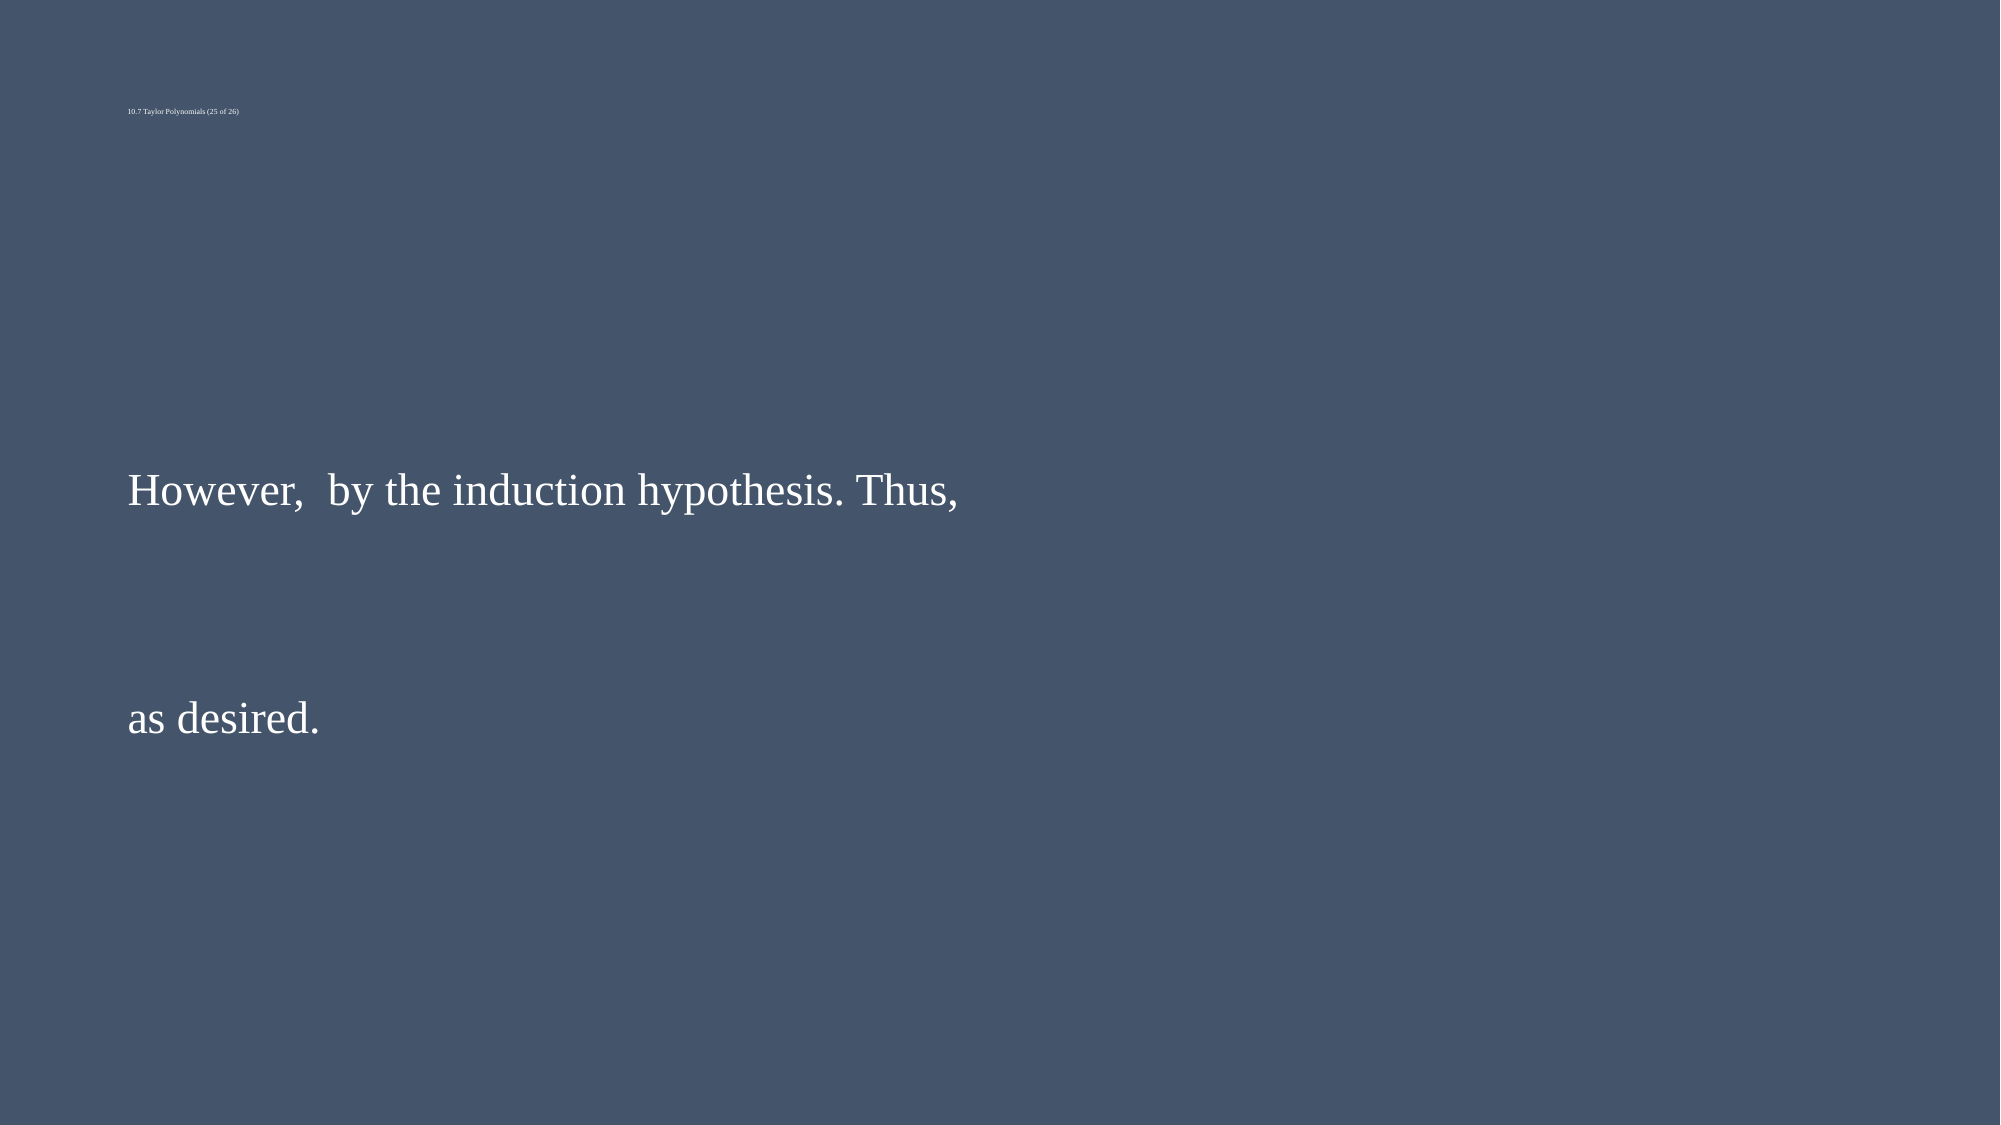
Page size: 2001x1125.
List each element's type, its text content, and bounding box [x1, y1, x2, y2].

title 10.7 Taylor Polynomials (25 of 26) [112, 99, 1775, 203]
